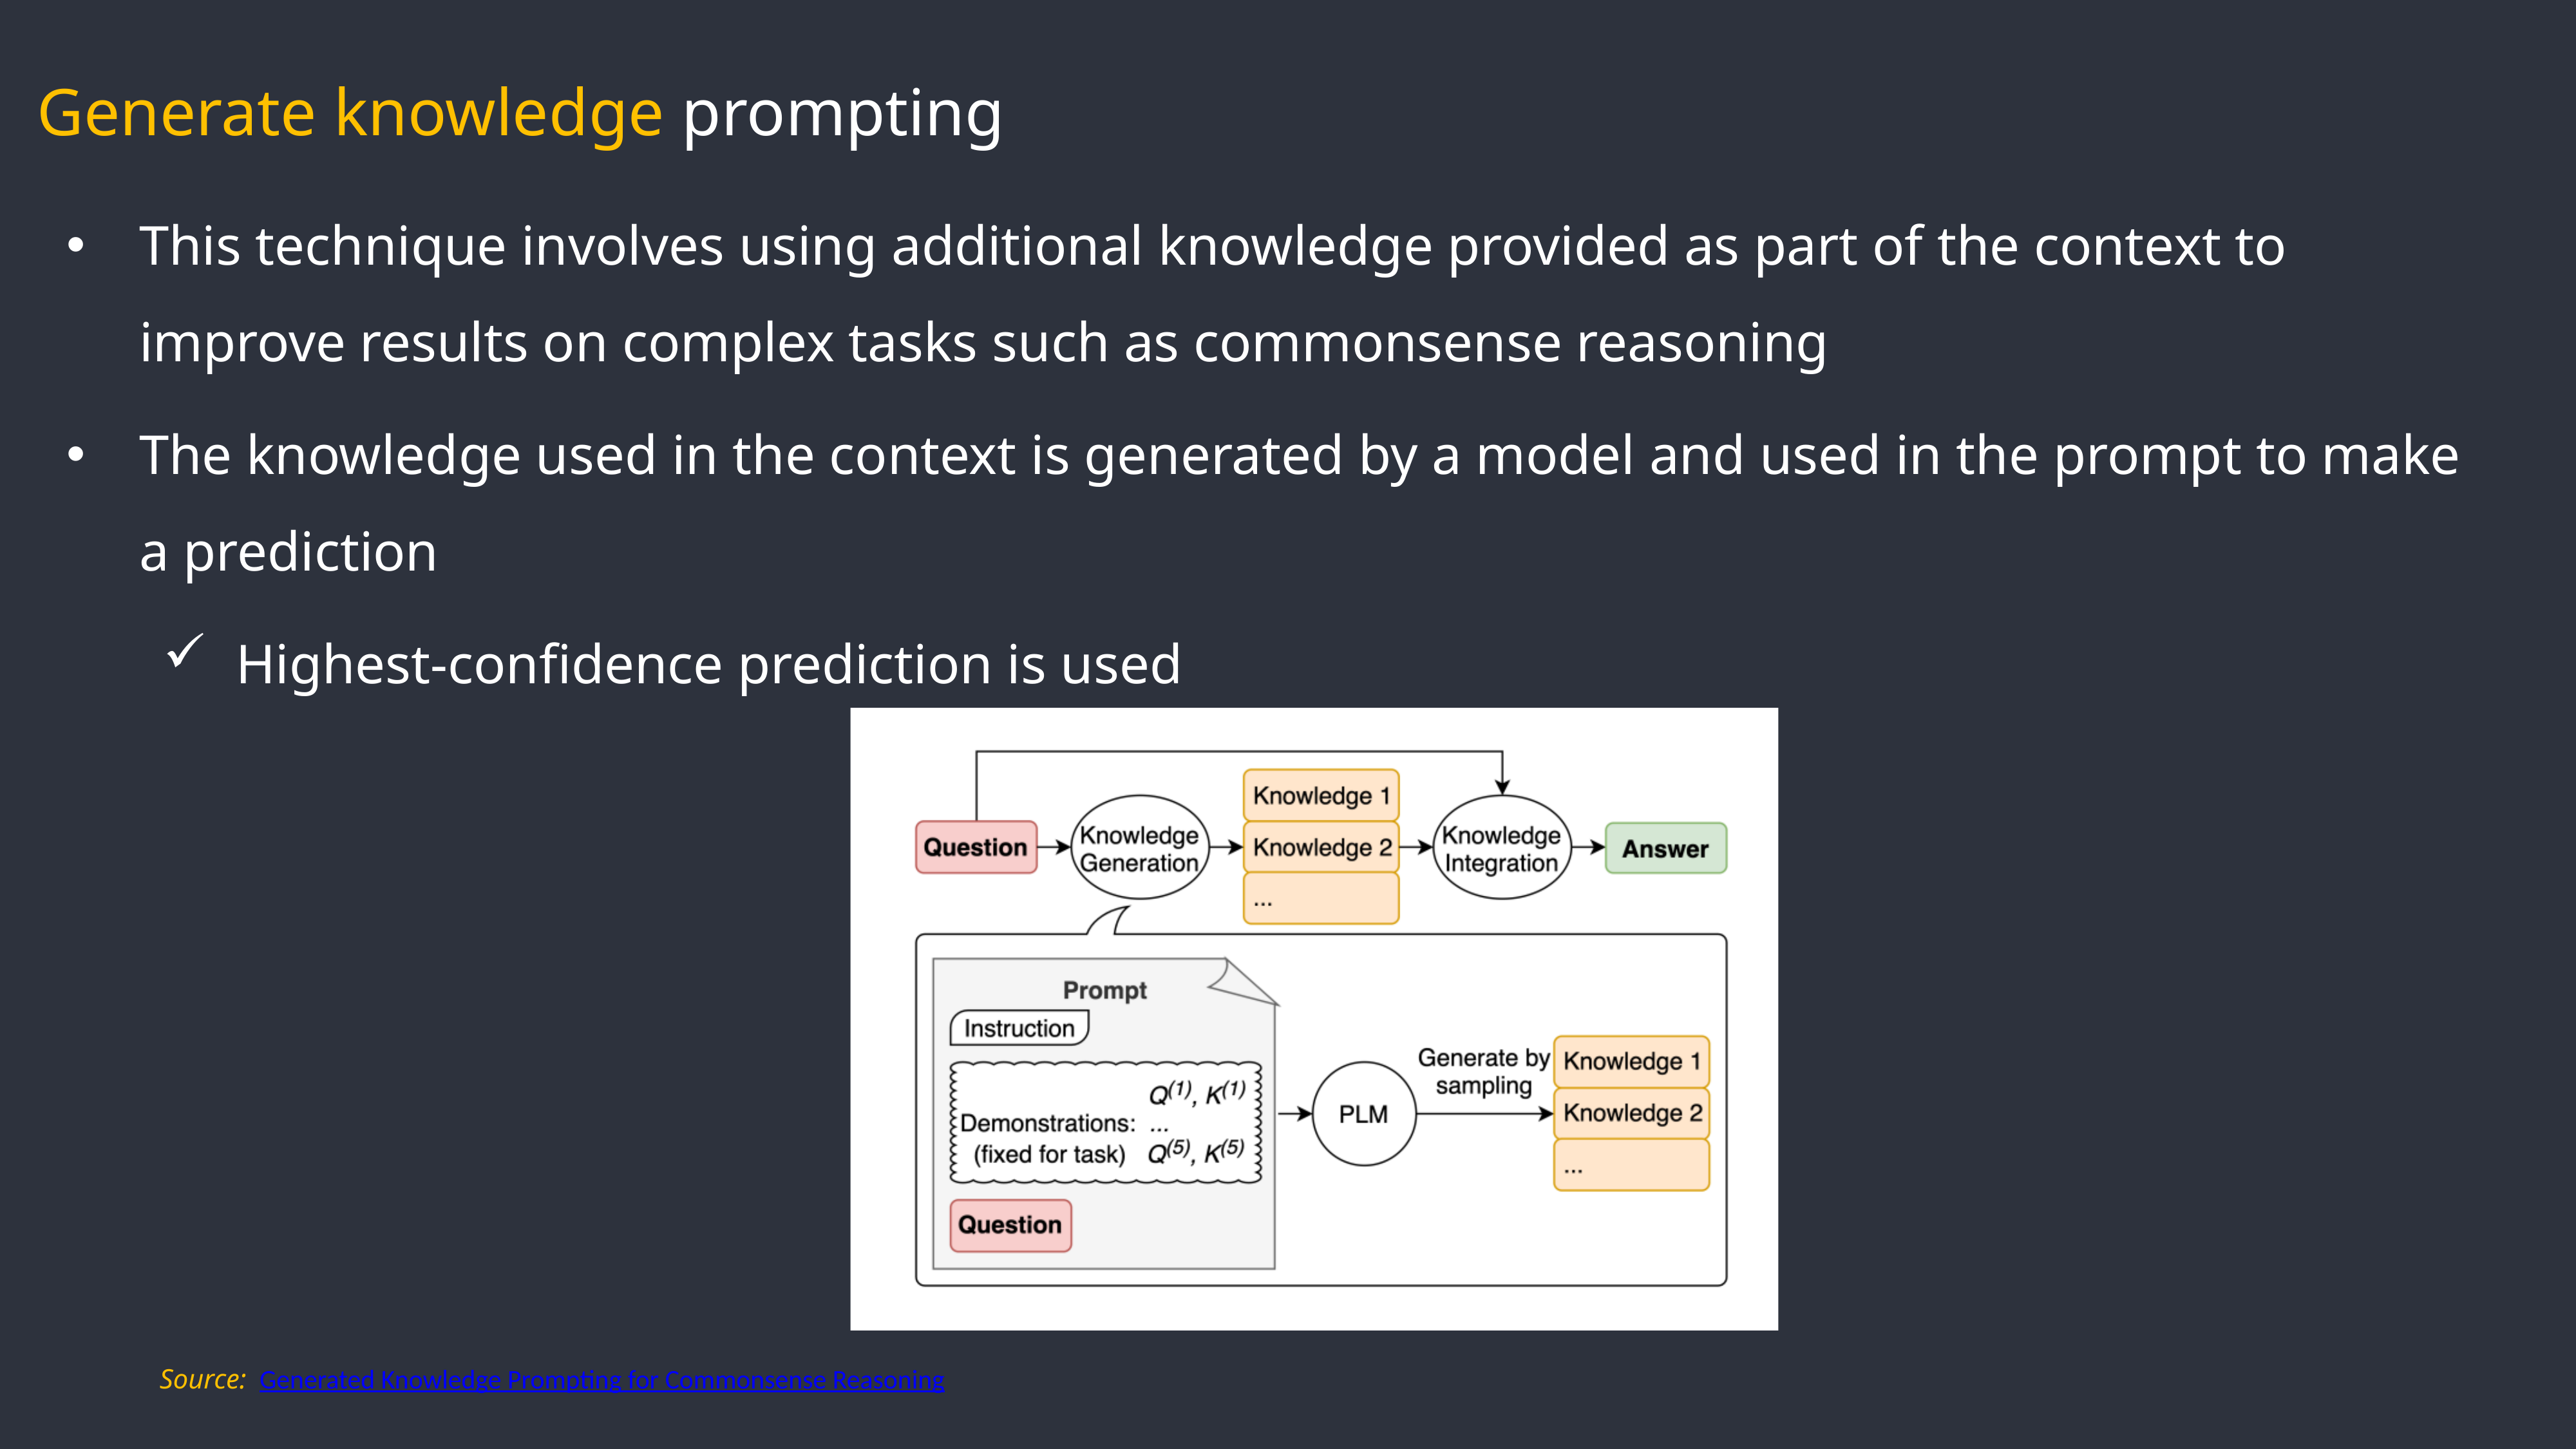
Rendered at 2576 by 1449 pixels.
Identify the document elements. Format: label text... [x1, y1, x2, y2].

text_box Generate knowledge prompting [27, 62, 2099, 153]
text_box This technique involves using additional knowledge provided as part of the context to improve results on complex tasks such as commonsense reasoning The knowledge used in the context is generated by a model and used in the prompt to make a prediction Highest-confidence prediction is used [57, 175, 2481, 699]
picture [850, 707, 1779, 1331]
text_box Source: Generated Knowledge Prompting for Commonsense Reasoning [150, 1357, 2373, 1399]
